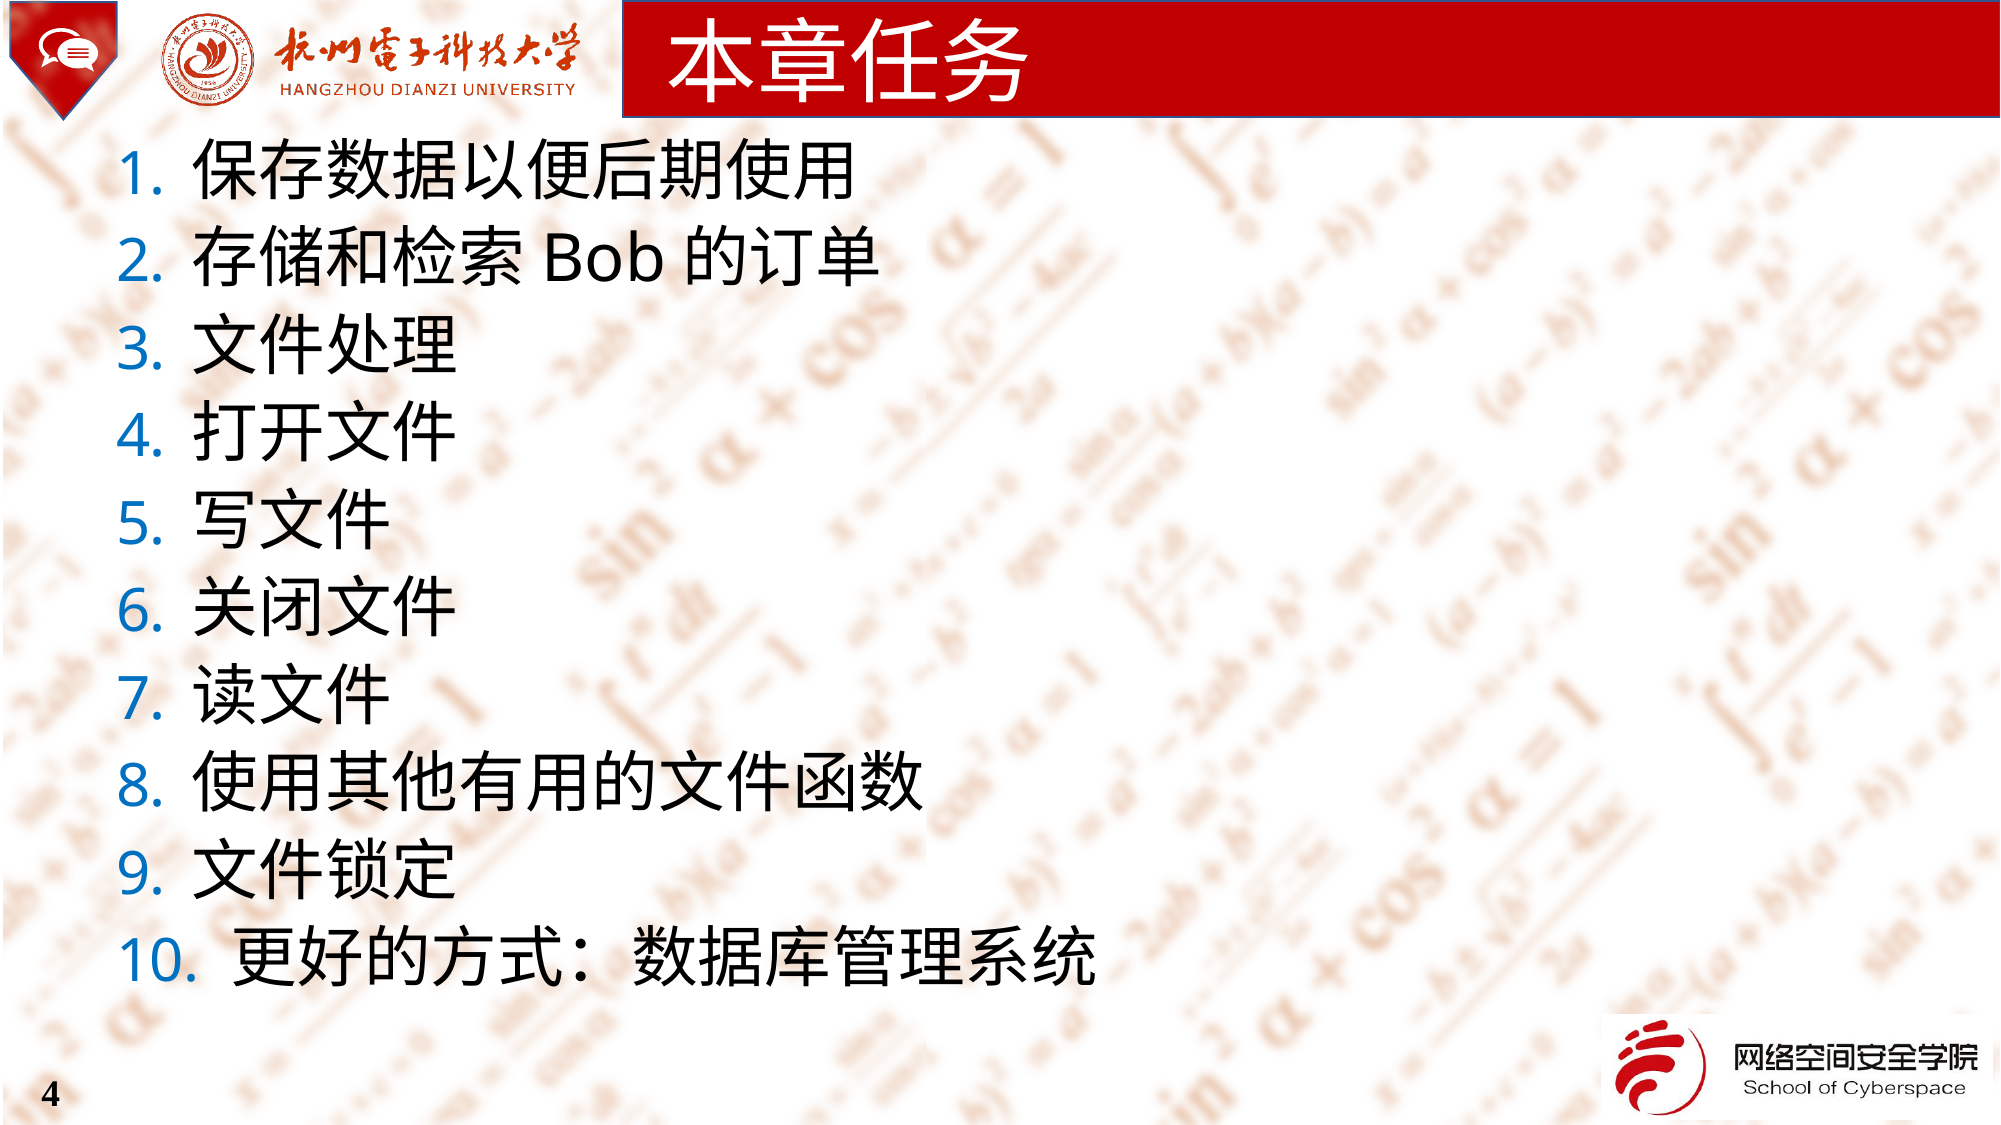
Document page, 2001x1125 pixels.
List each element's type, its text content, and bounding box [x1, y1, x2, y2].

slide_number 4 [26, 1061, 477, 1122]
text_box 保存数据以便后期使用 存储和检索Bob的订单 文件处理 打开文件 写文件 关闭文件 读文件 使用其他有用的文件函数 文件锁定 更好的方式：数据库管理系统 [101, 133, 1461, 1092]
picture [1601, 1014, 1993, 1120]
text_box 本章任务 [650, 19, 1976, 98]
picture [155, 10, 591, 108]
